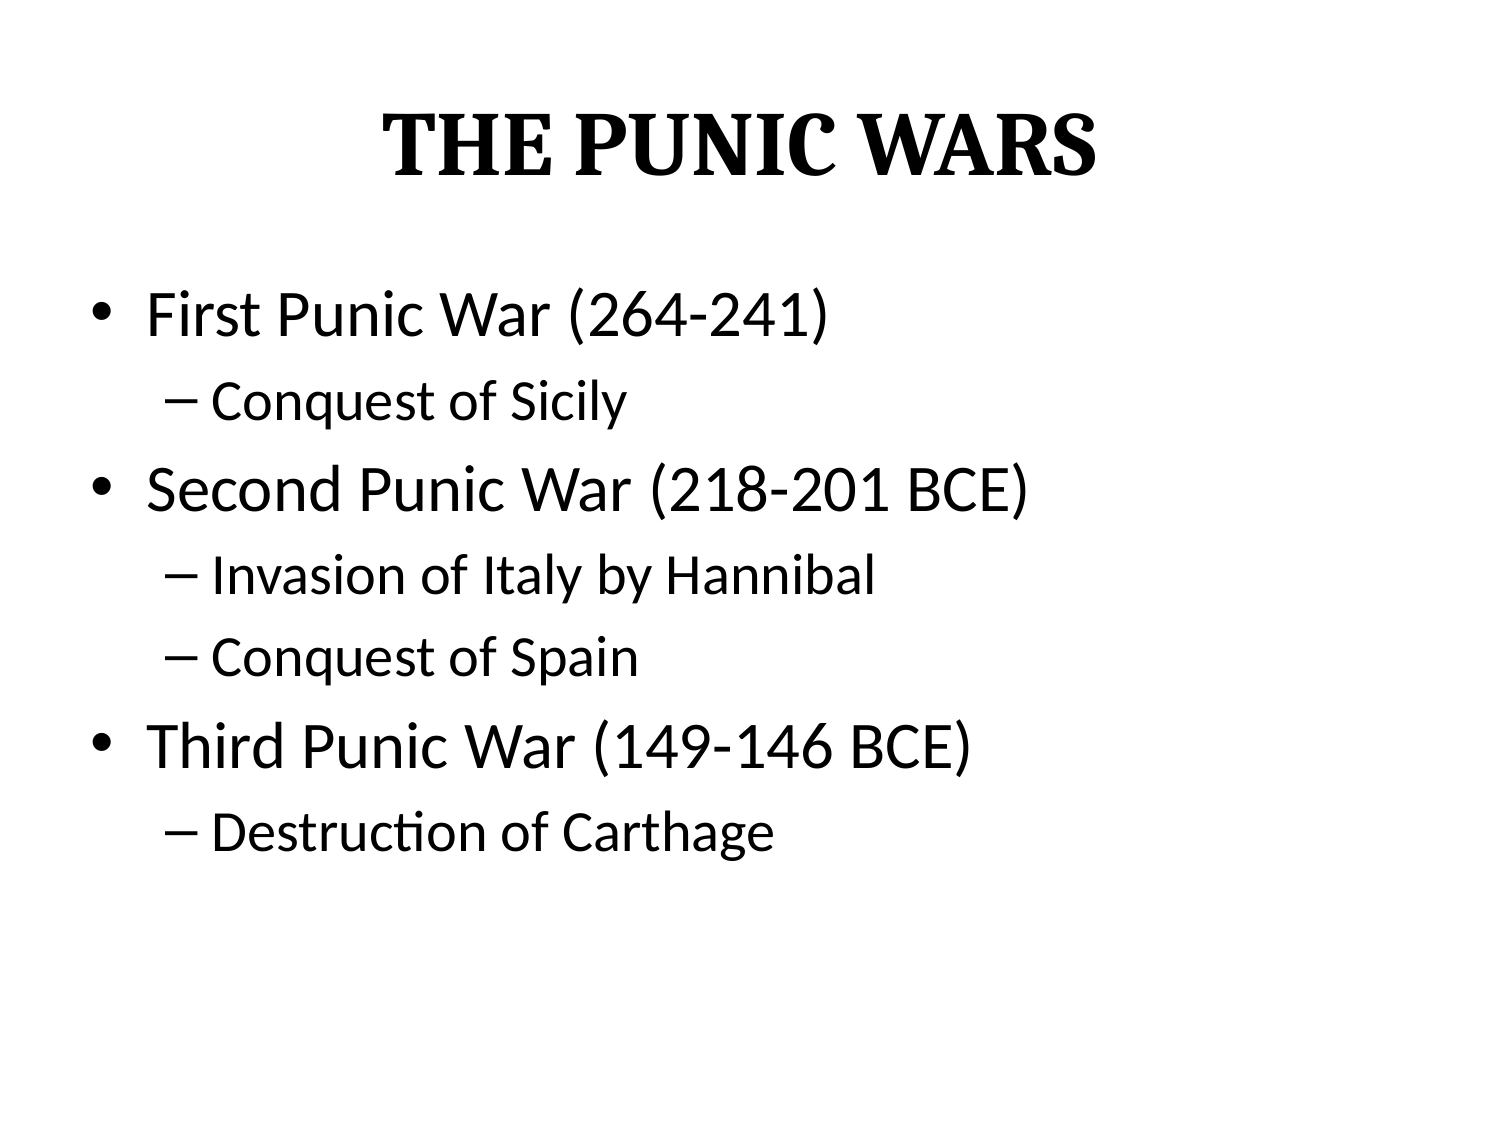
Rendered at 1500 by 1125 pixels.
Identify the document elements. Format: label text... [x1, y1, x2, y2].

title The Punic Wars [75, 45, 1425, 233]
list First Punic War (264-241) Conquest of Sicily Second Punic War (218-201 BCE) Invasion of Italy by Hannibal Conquest of Spain Third Punic War (149-146 BCE) Destruction of Carthage [75, 262, 1425, 1005]
